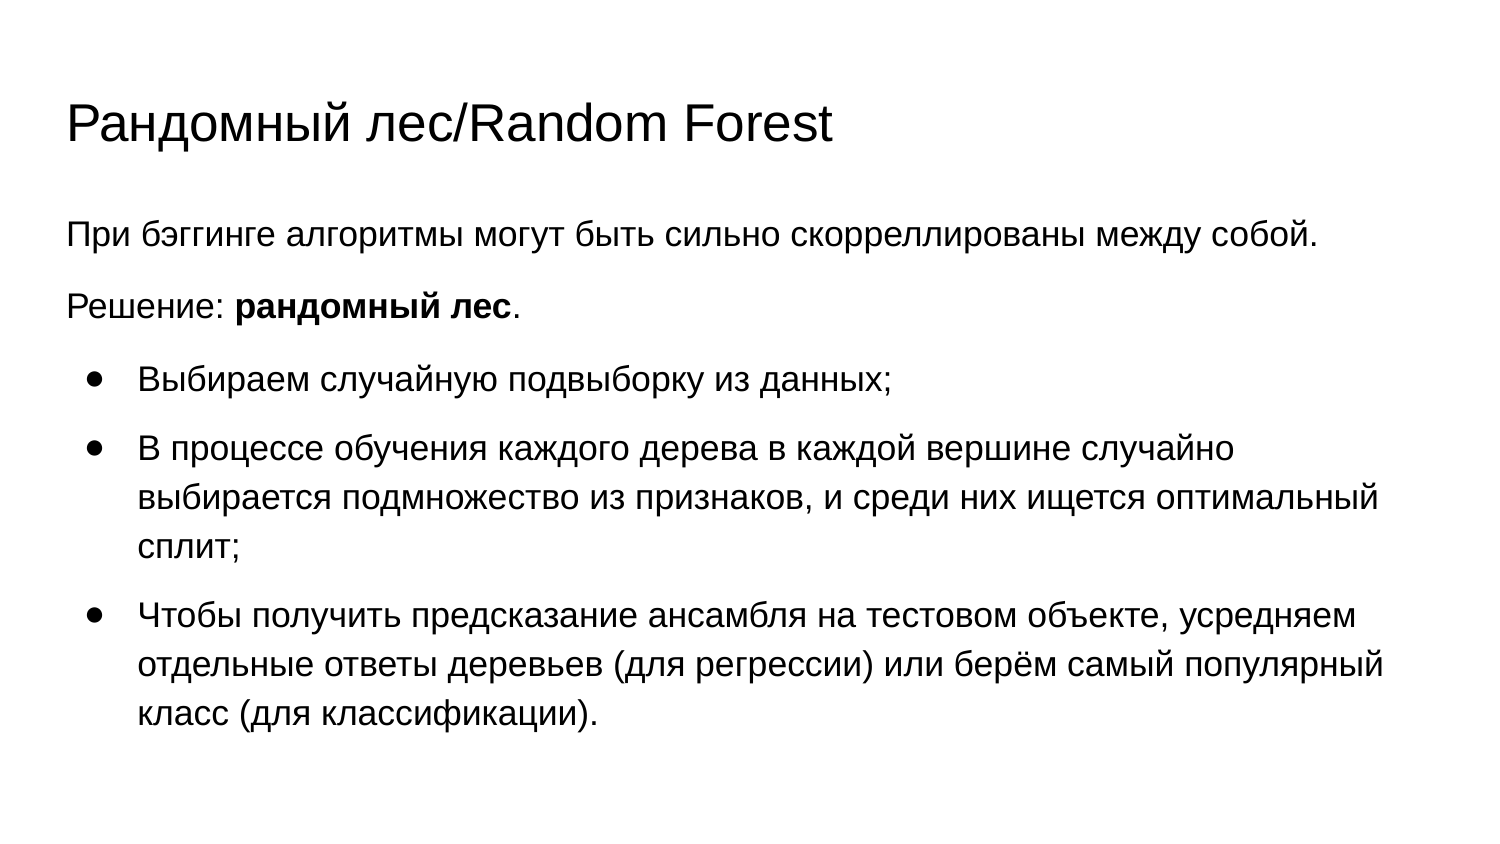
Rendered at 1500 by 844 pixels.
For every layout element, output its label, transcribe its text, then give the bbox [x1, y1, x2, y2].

list При бэггинге алгоритмы могут быть сильно скорреллированы между собой. Решение: рандомный лес. Выбираем случайную подвыборку из данных; В процессе обучения каждого дерева в каждой вершине случайно выбирается подмножество из признаков, и среди них ищется оптимальный сплит; Чтобы получить предсказание ансамбля на тестовом объекте, усредняем отдельные ответы деревьев (для регрессии) или берём самый популярный класс (для классификации). [51, 189, 1449, 750]
title Рандомный лес/Random Forest [51, 72, 1449, 167]
